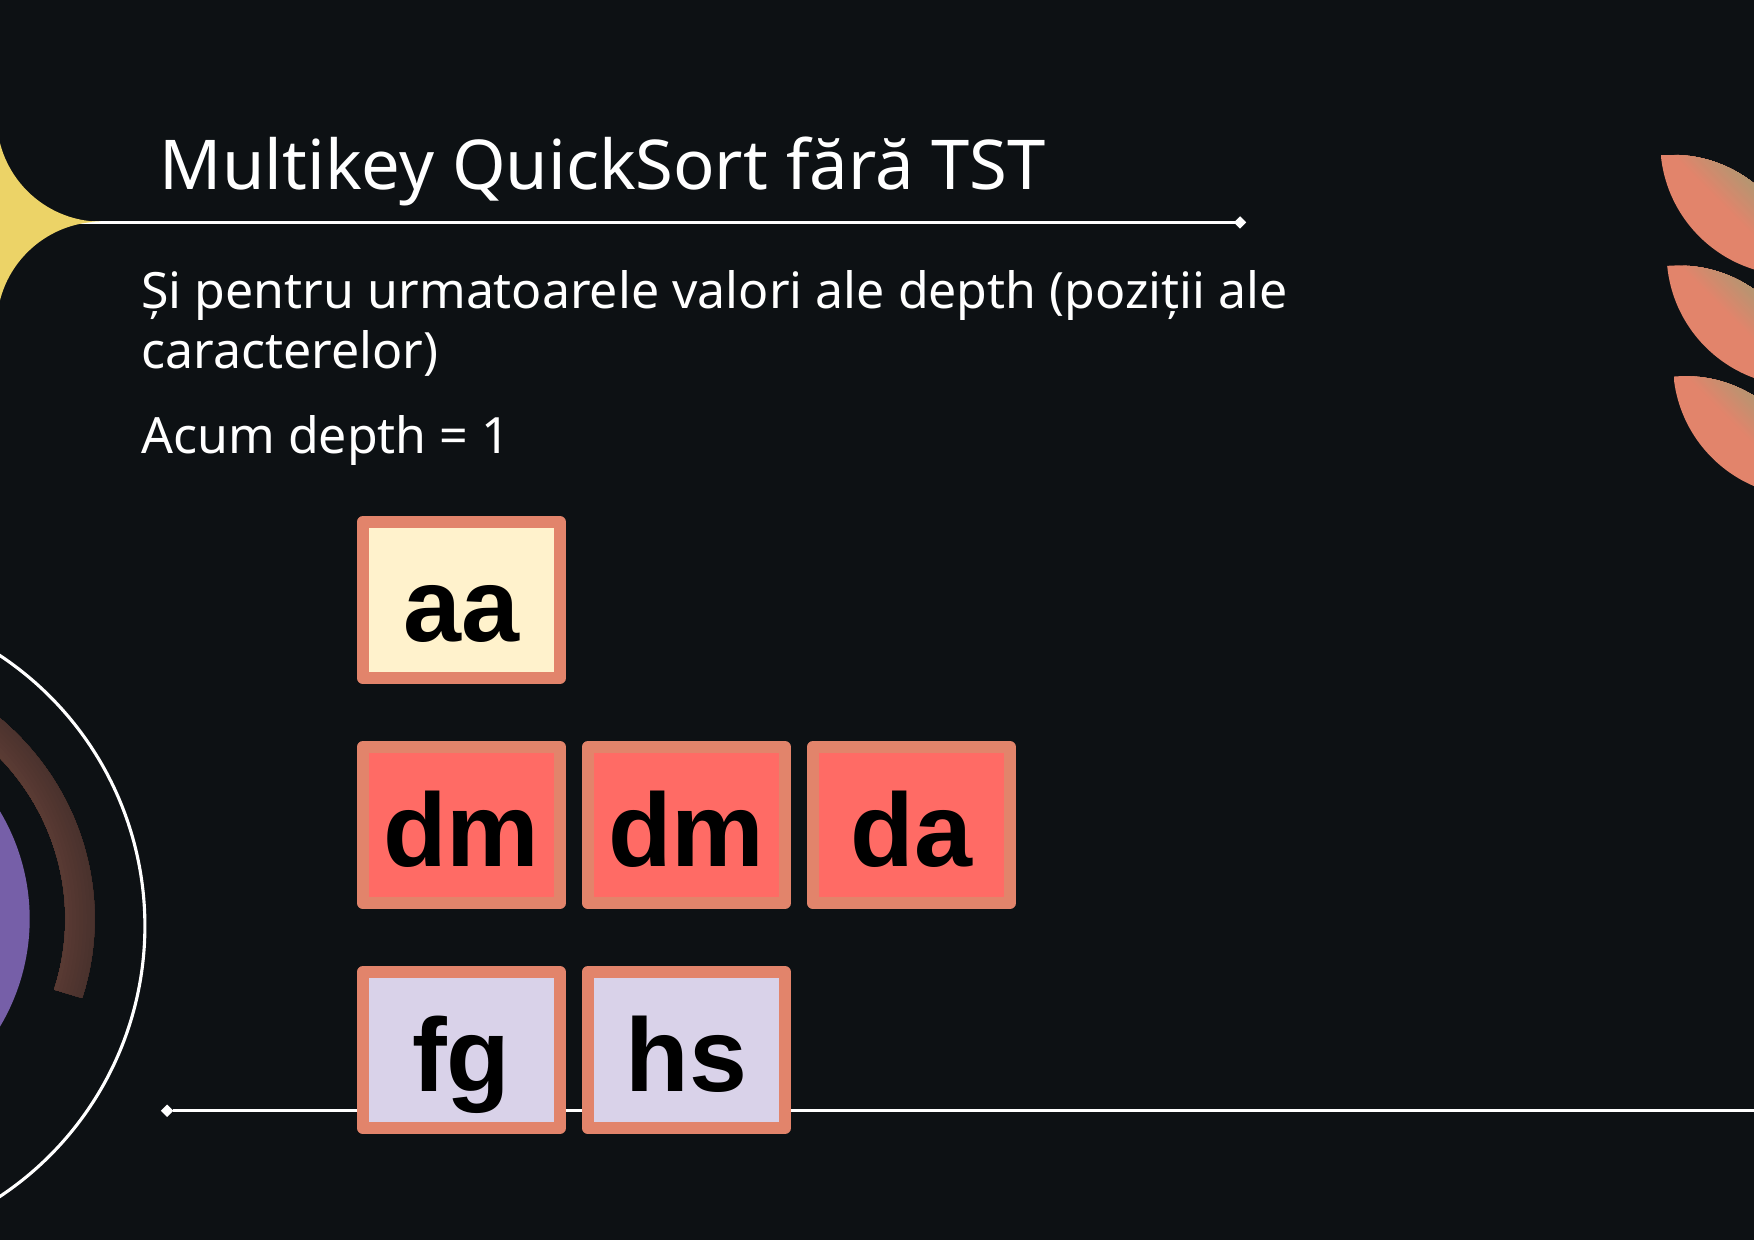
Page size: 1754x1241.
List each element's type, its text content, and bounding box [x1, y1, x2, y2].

text_box hs [588, 972, 785, 1128]
text_box dm [588, 747, 785, 903]
text_box fg [363, 972, 560, 1128]
text_box dm [363, 747, 560, 903]
text_box da [813, 747, 1010, 903]
title Multikey QuickSort fără TST [144, 105, 1229, 183]
text_box aa [363, 522, 560, 678]
subtitle Și pentru urmatoarele valori ale depth (poziții ale caracterelor) Acum depth = 1 [126, 243, 1606, 509]
